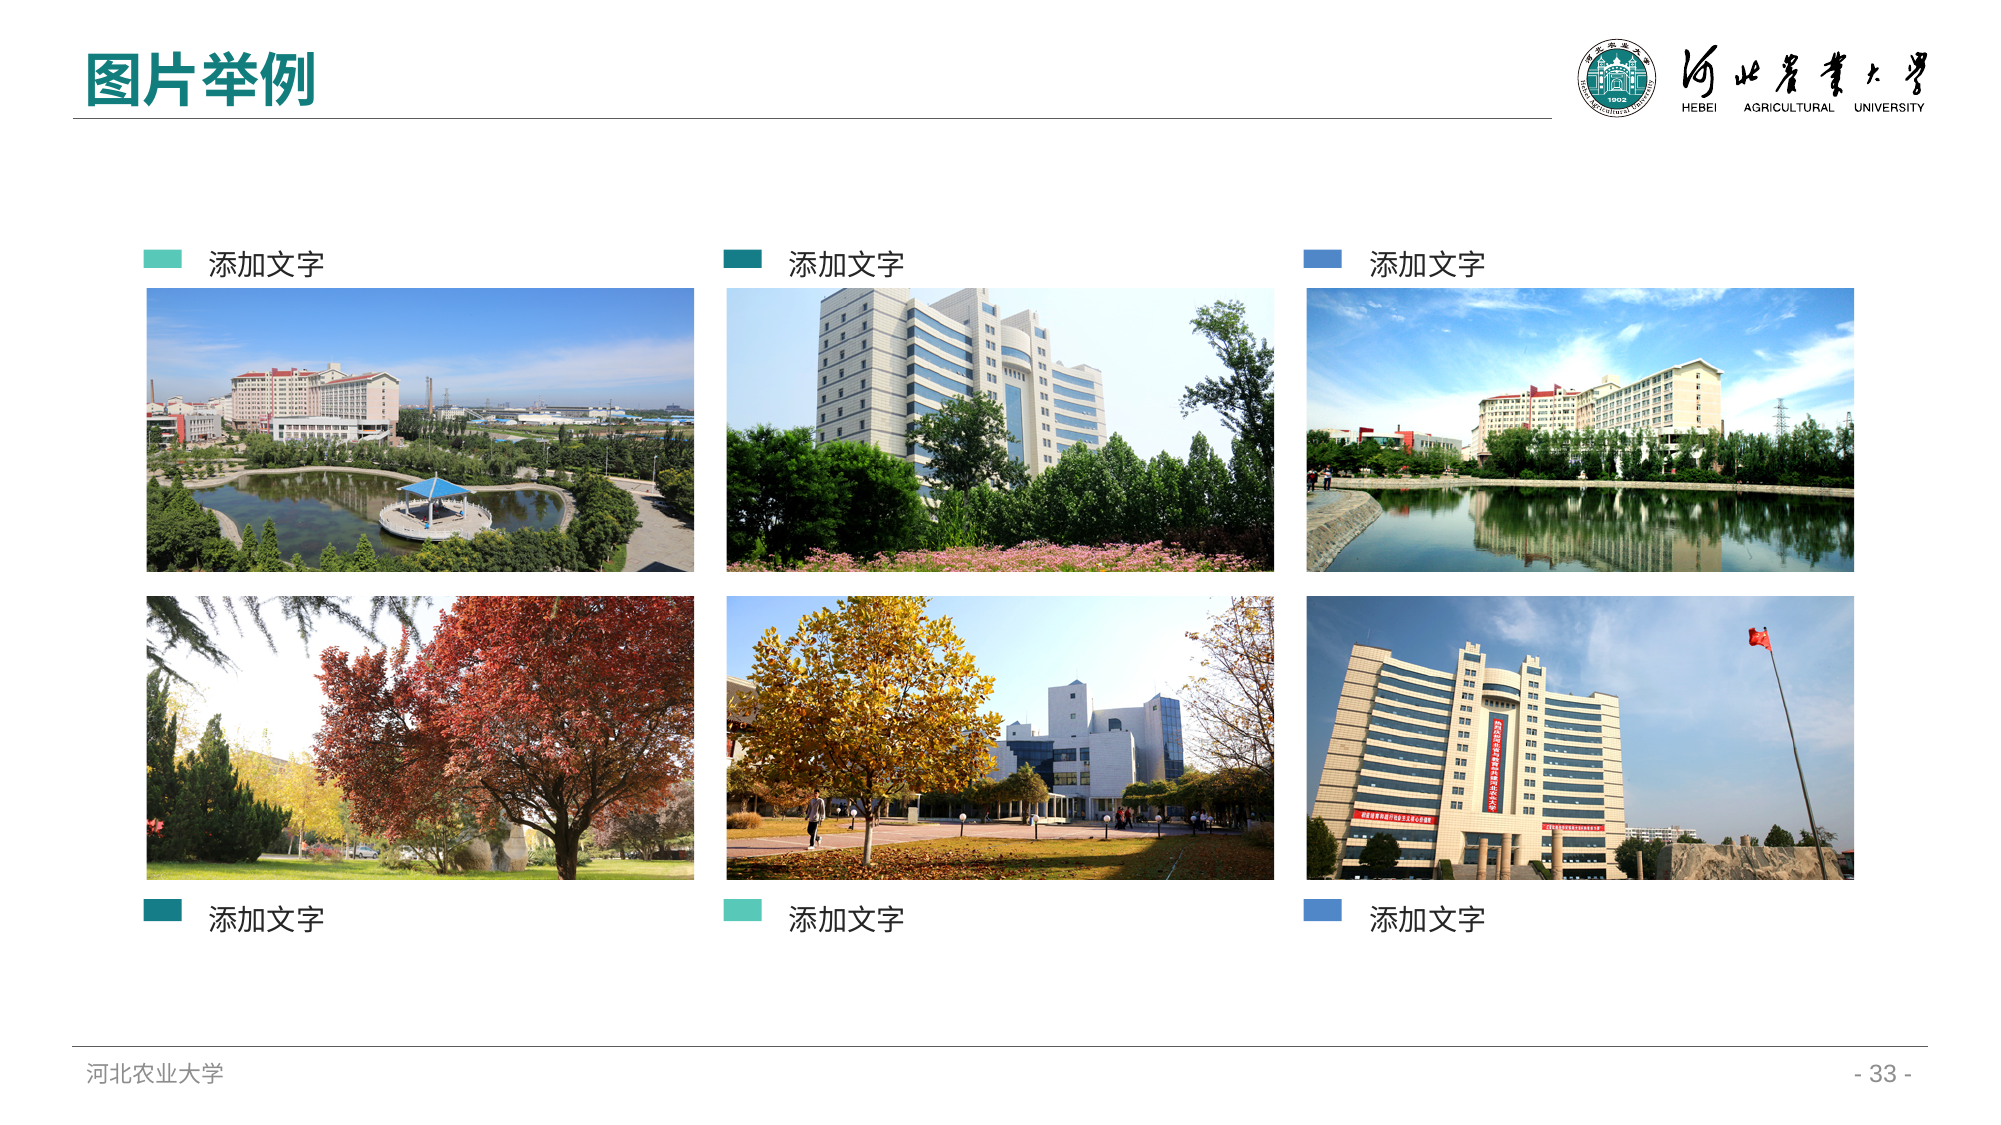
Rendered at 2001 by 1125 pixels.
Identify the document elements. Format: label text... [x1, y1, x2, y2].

picture [726, 288, 1275, 572]
picture [146, 596, 695, 880]
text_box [143, 231, 675, 286]
picture [1306, 288, 1855, 572]
slide_number - 33 - [1477, 1048, 1928, 1097]
picture [1306, 596, 1855, 880]
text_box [1303, 886, 1837, 941]
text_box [143, 886, 675, 941]
picture [726, 596, 1275, 880]
picture [146, 288, 695, 572]
list 图片举例 [69, 38, 1557, 117]
footer 河北农业大学 [71, 1048, 747, 1097]
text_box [1303, 231, 1837, 286]
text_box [723, 886, 1256, 941]
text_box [723, 231, 1256, 286]
